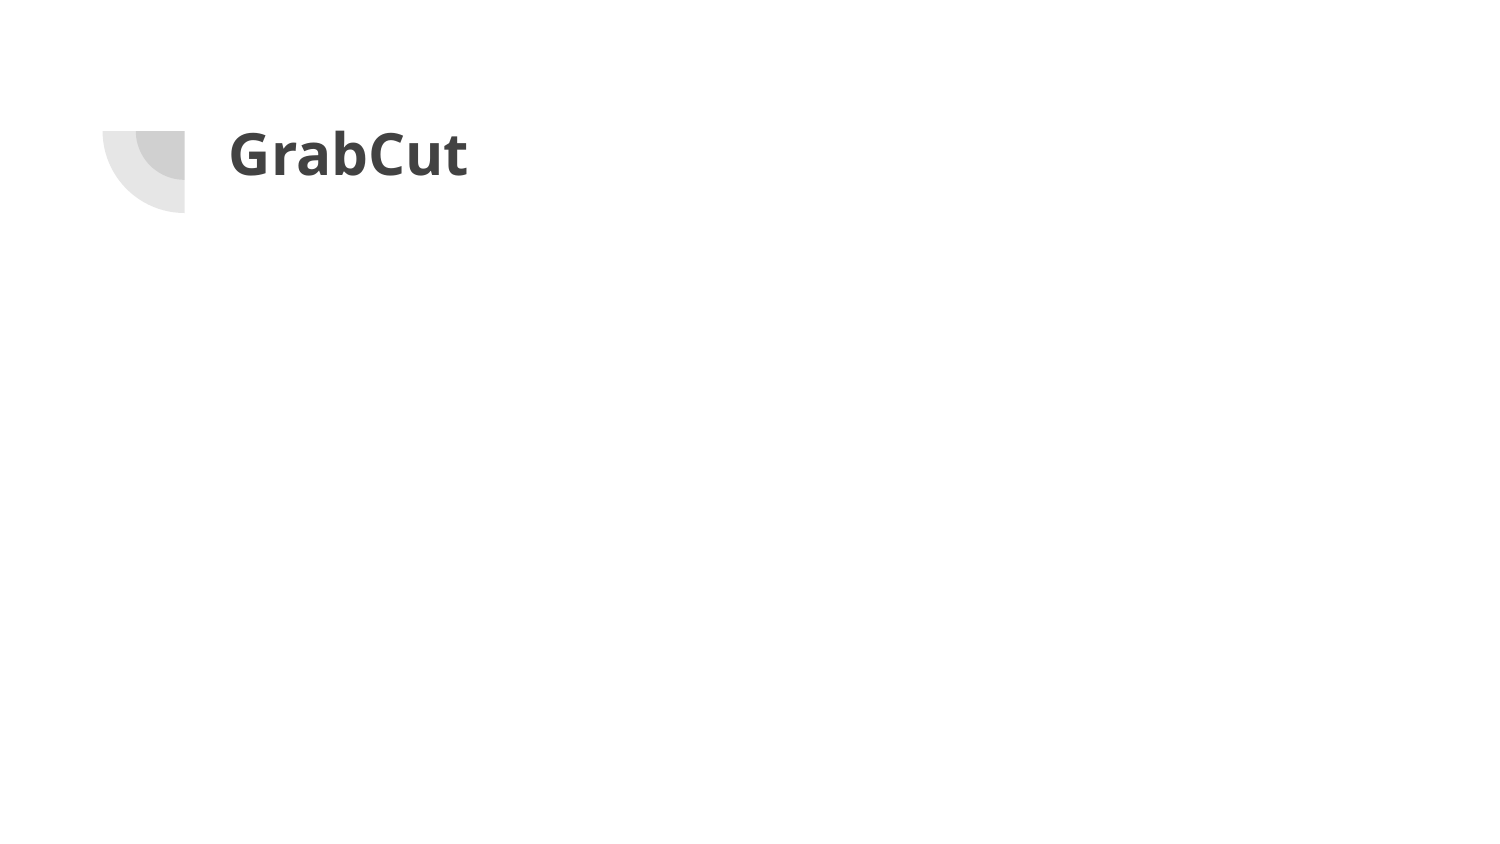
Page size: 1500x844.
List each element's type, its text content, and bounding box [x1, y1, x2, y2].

title GrabCut [213, 98, 1368, 263]
